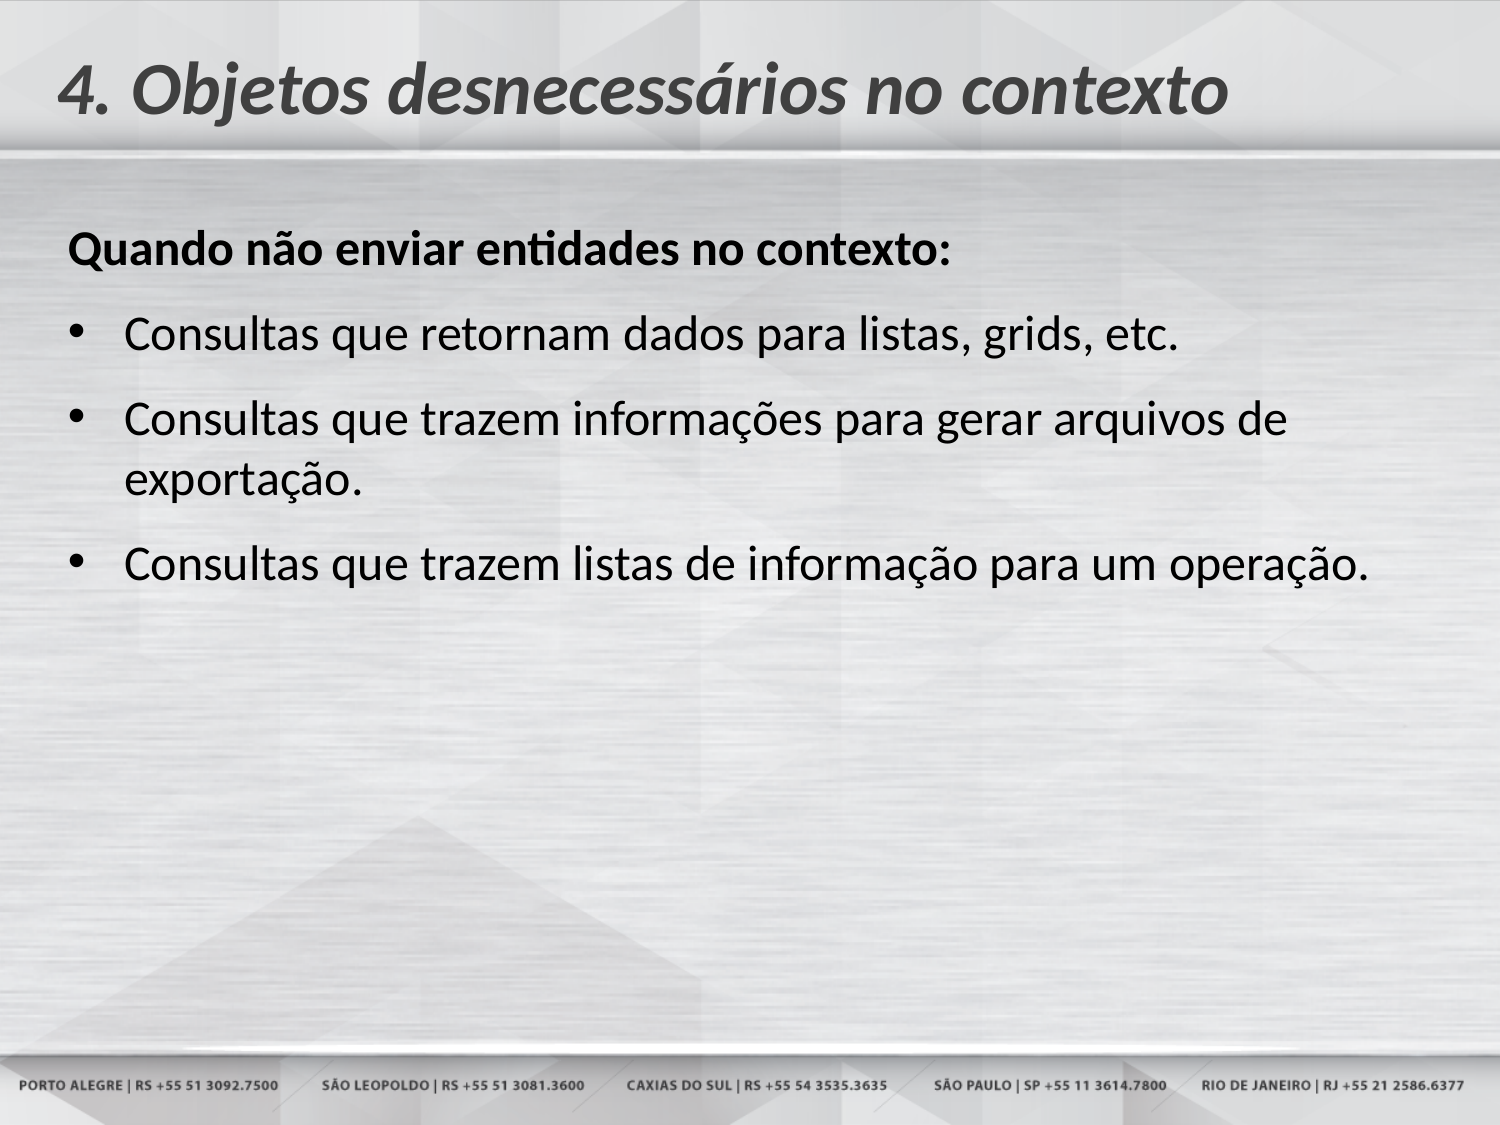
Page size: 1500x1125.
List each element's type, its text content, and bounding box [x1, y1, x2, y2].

title 4. Objetos desnecessários no contexto [41, 0, 1459, 138]
list Quando não enviar entidades no contexto: Consultas que retornam dados para listas, grids, etc. Consultas que trazem informações para gerar arquivos de exportação. Consultas que trazem listas de informação para um operação. [53, 208, 1412, 1035]
picture [0, 0, 1500, 1125]
